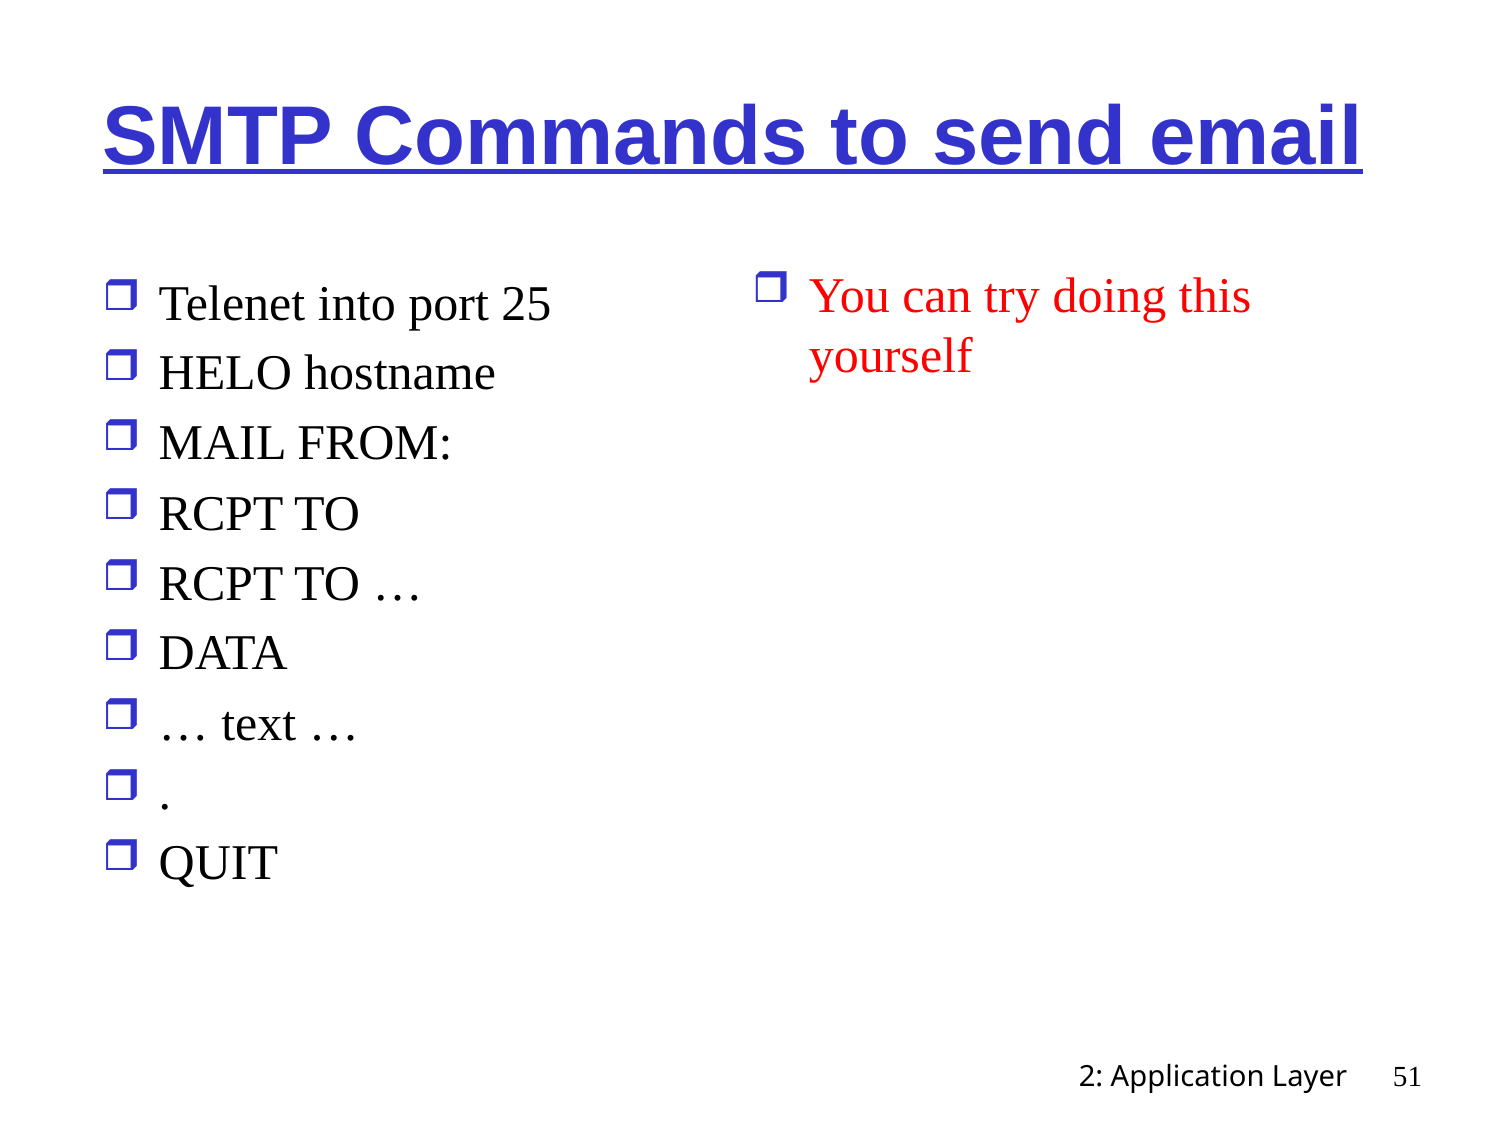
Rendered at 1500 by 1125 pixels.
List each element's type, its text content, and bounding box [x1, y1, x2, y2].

list Telenet into port 25 HELO hostname MAIL FROM: RCPT TO RCPT TO … DATA … text … . QUIT [87, 262, 1363, 1025]
footer 2: Application Layer [887, 1049, 1362, 1125]
list You can try doing this yourself [737, 255, 1363, 1018]
slide_number 51 [1362, 1049, 1438, 1125]
title SMTP Commands to send email [87, 37, 1435, 225]
